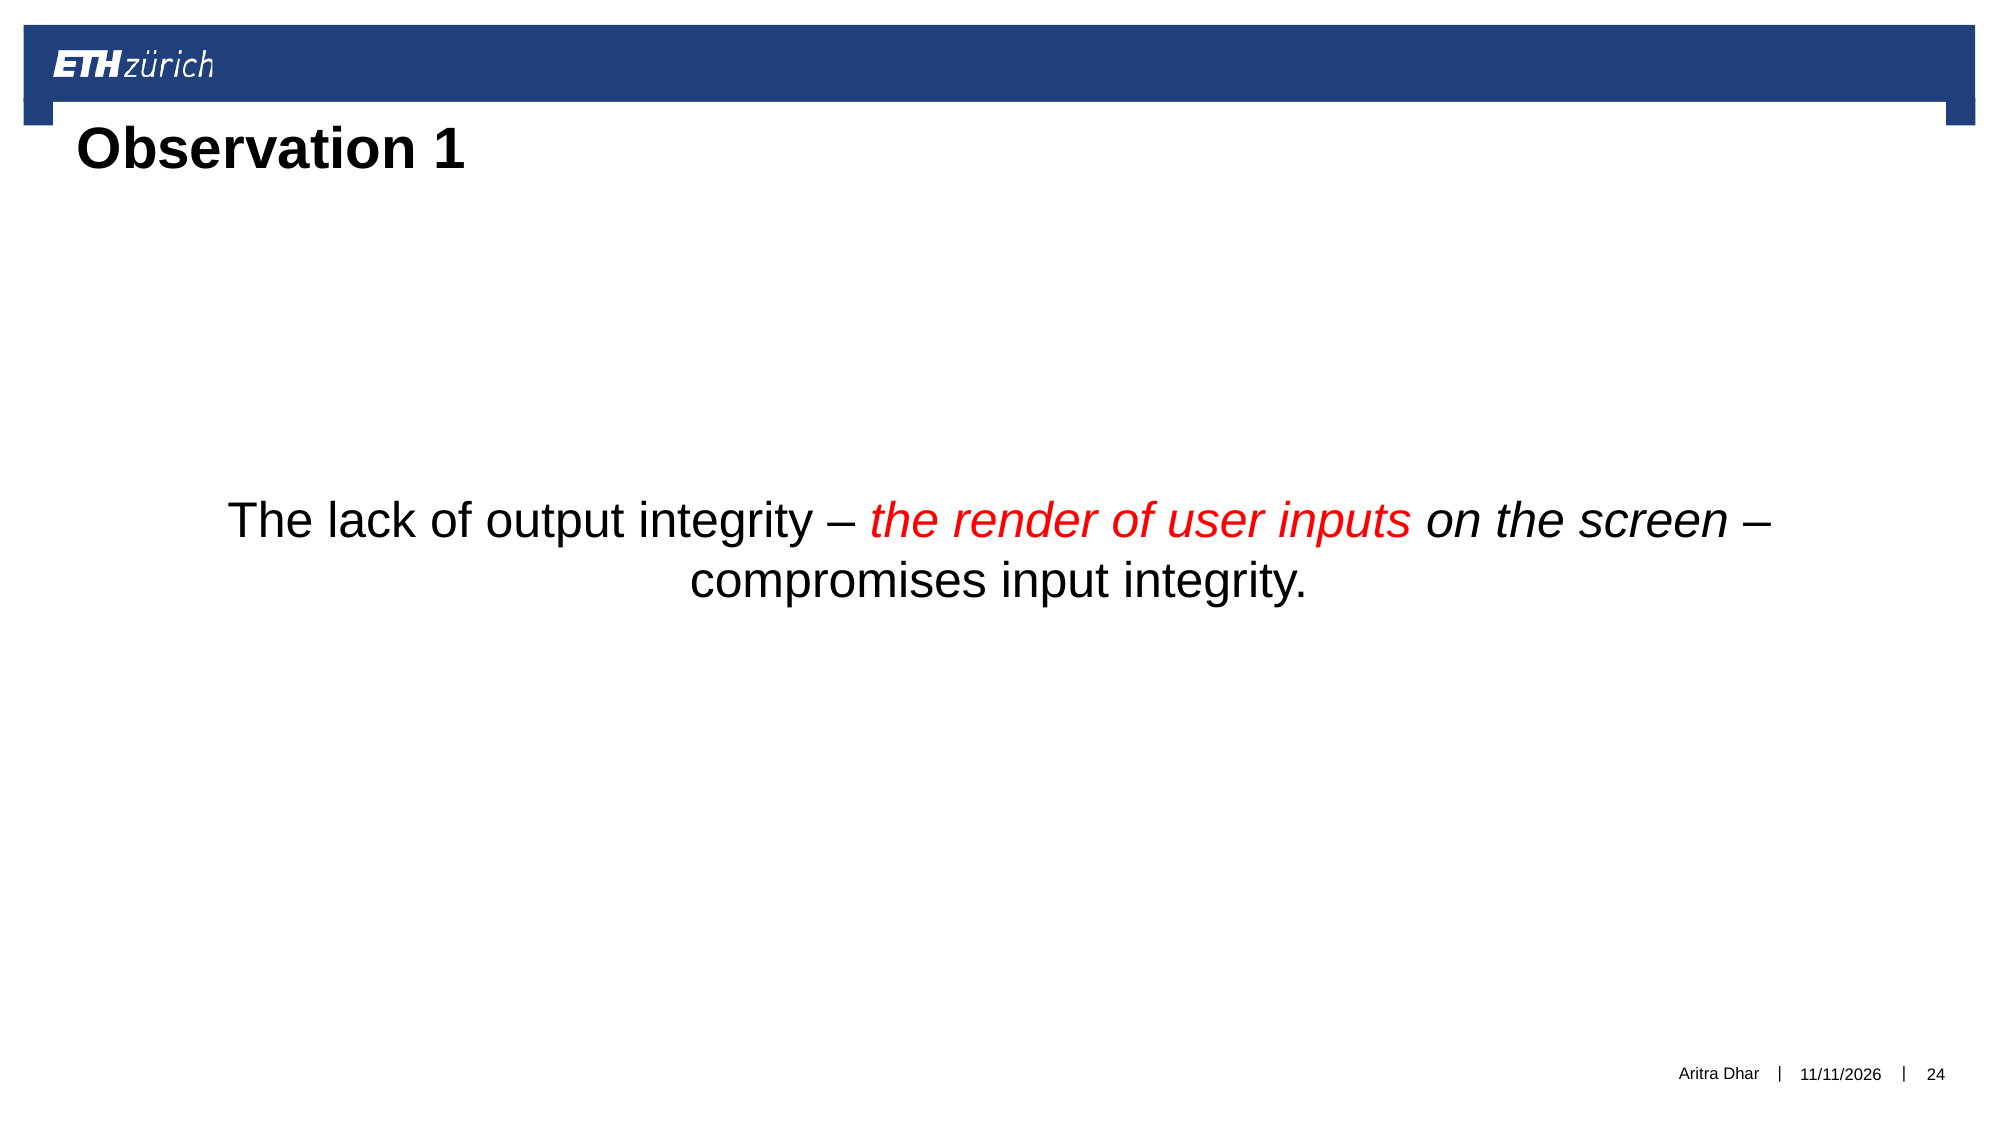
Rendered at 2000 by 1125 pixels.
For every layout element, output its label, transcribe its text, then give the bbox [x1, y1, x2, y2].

title Observation 1 [53, 101, 1946, 262]
slide_number 24 [1906, 1034, 1966, 1112]
footer Aritra Dhar [999, 1034, 1760, 1111]
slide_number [1790, 1034, 1892, 1112]
list The lack of output integrity – the render of user inputs on the screen – compromises input integrity. [53, 487, 1946, 625]
